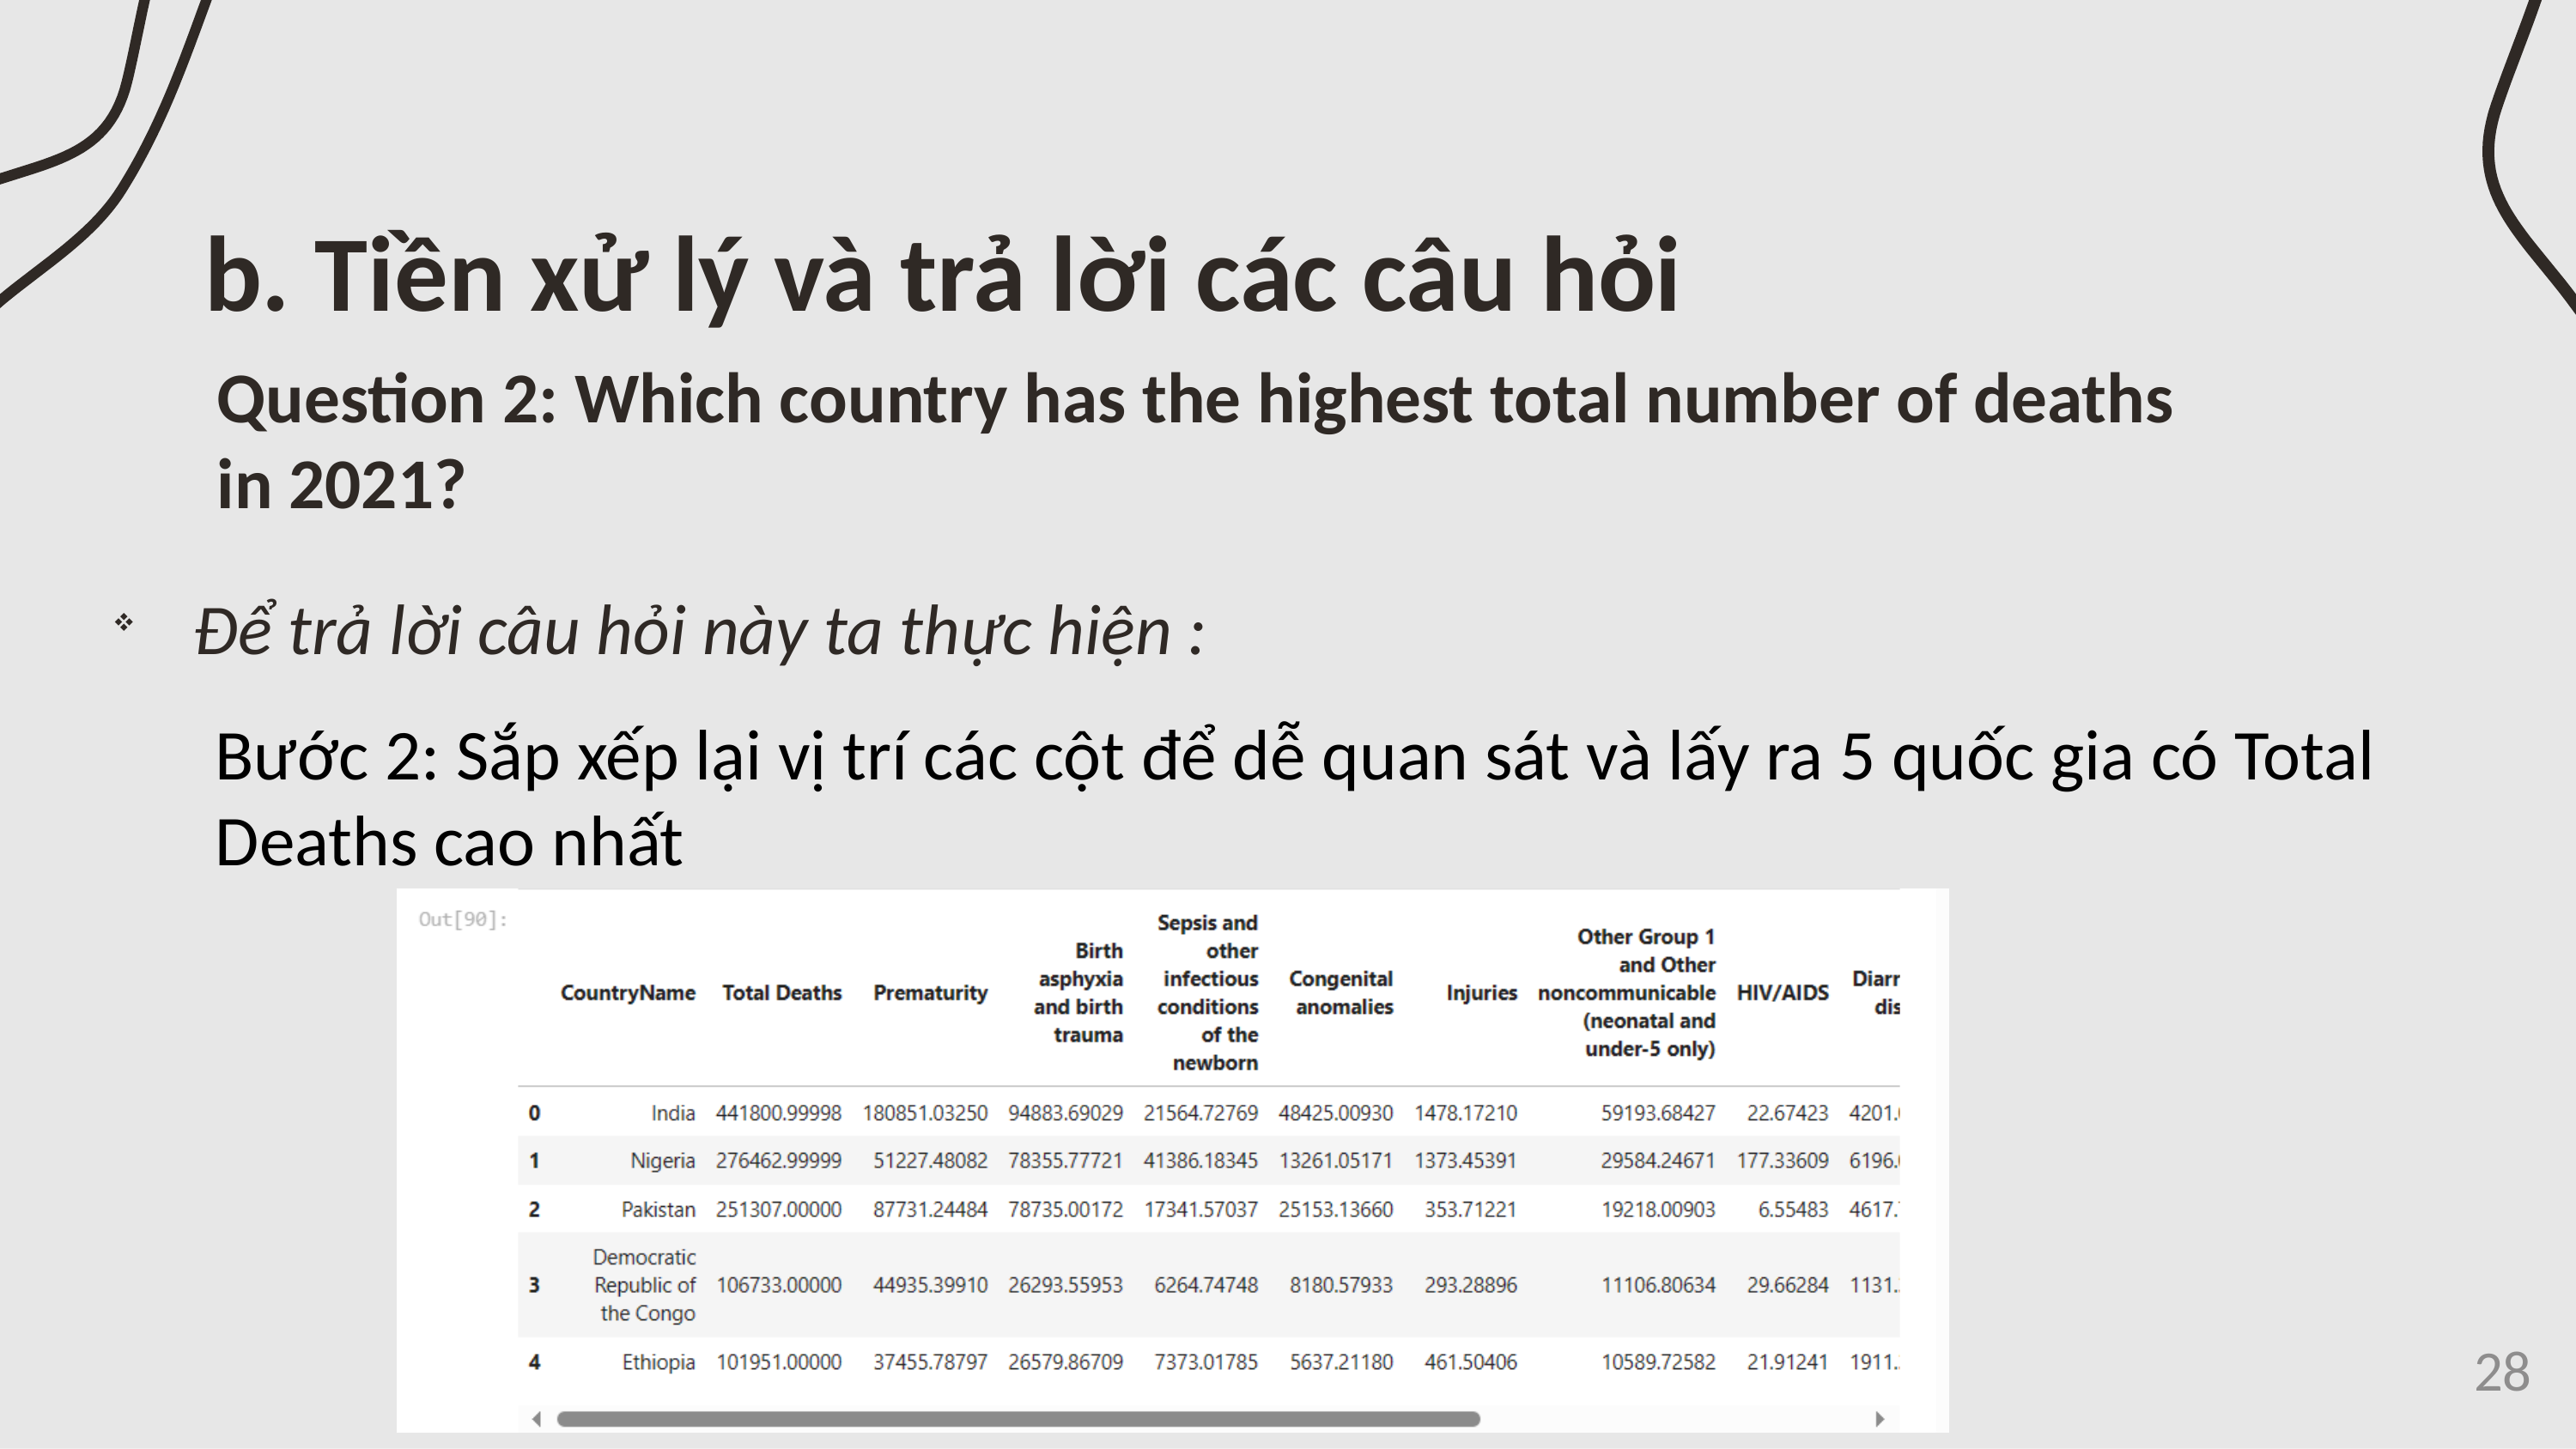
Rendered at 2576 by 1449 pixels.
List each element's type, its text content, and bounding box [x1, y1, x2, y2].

slide_number 28 [2468, 1346, 2540, 1449]
text_box Để trả lời câu hỏi này ta thực hiện : [111, 580, 1227, 669]
title b. Tiền xử lý và trả lời các câu hỏi Question 2: Which country has the highest total number of deaths in 2021? [203, 174, 2177, 524]
text_box Bước 2: Sắp xếp lại vị trí các cột để dễ quan sát và lấy ra 5 quốc gia có Total Deaths cao nhất [202, 702, 2540, 887]
picture [397, 888, 1949, 1433]
